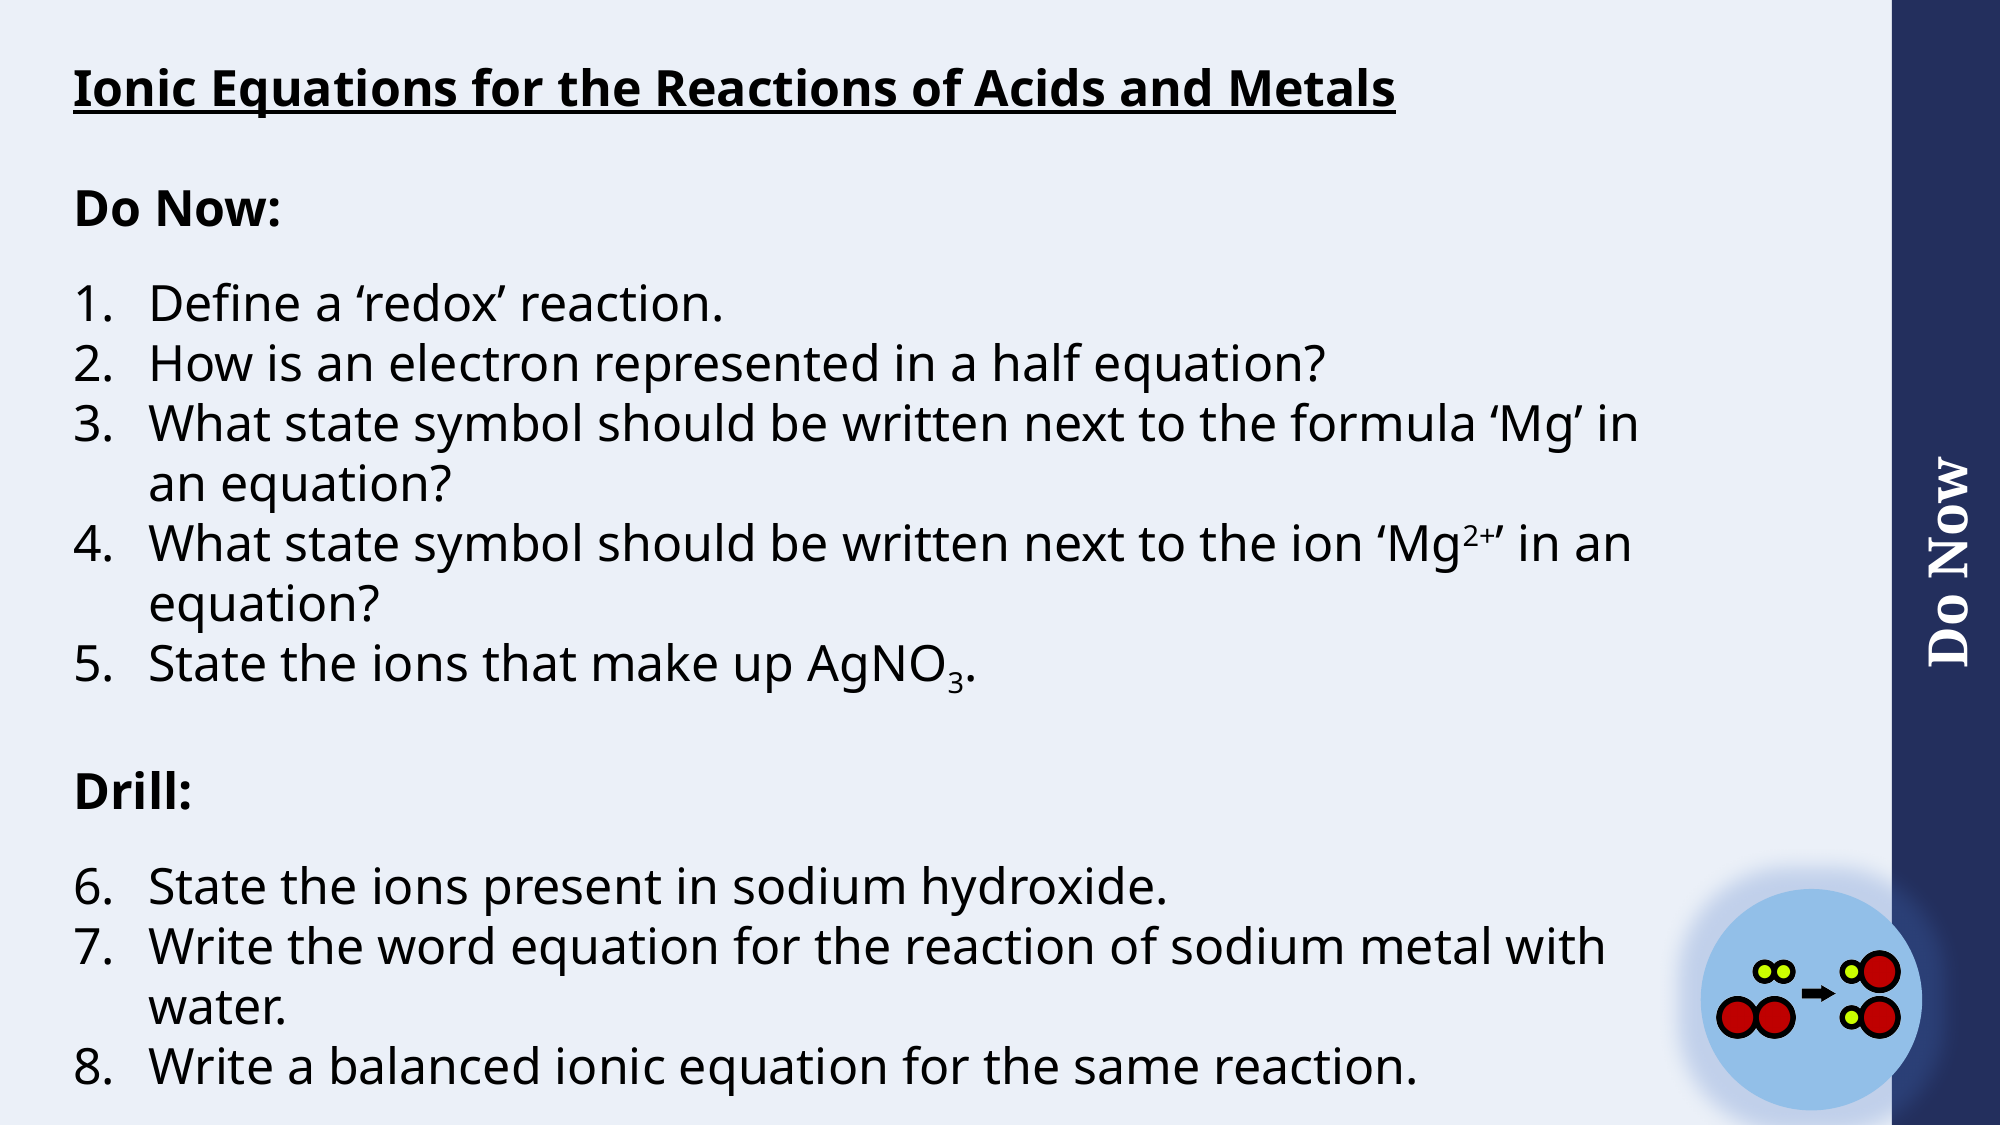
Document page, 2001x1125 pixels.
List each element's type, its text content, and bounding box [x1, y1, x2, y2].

text_box Ionic Equations for the Reactions of Acids and Metals Do Now: Define a ‘redox’ reaction. How is an electron represented in a half equation? What state symbol should be written next to the formula ‘Mg’ in an equation? What state symbol should be written next to the ion ‘Mg2+’ in an equation? State the ions that make up AgNO3. Drill: State the ions present in sodium hydroxide. Write the word equation for the reaction of sodium metal with water. Write a balanced ionic equation for the same reaction. [58, 48, 1705, 1102]
picture [1716, 950, 1901, 1039]
